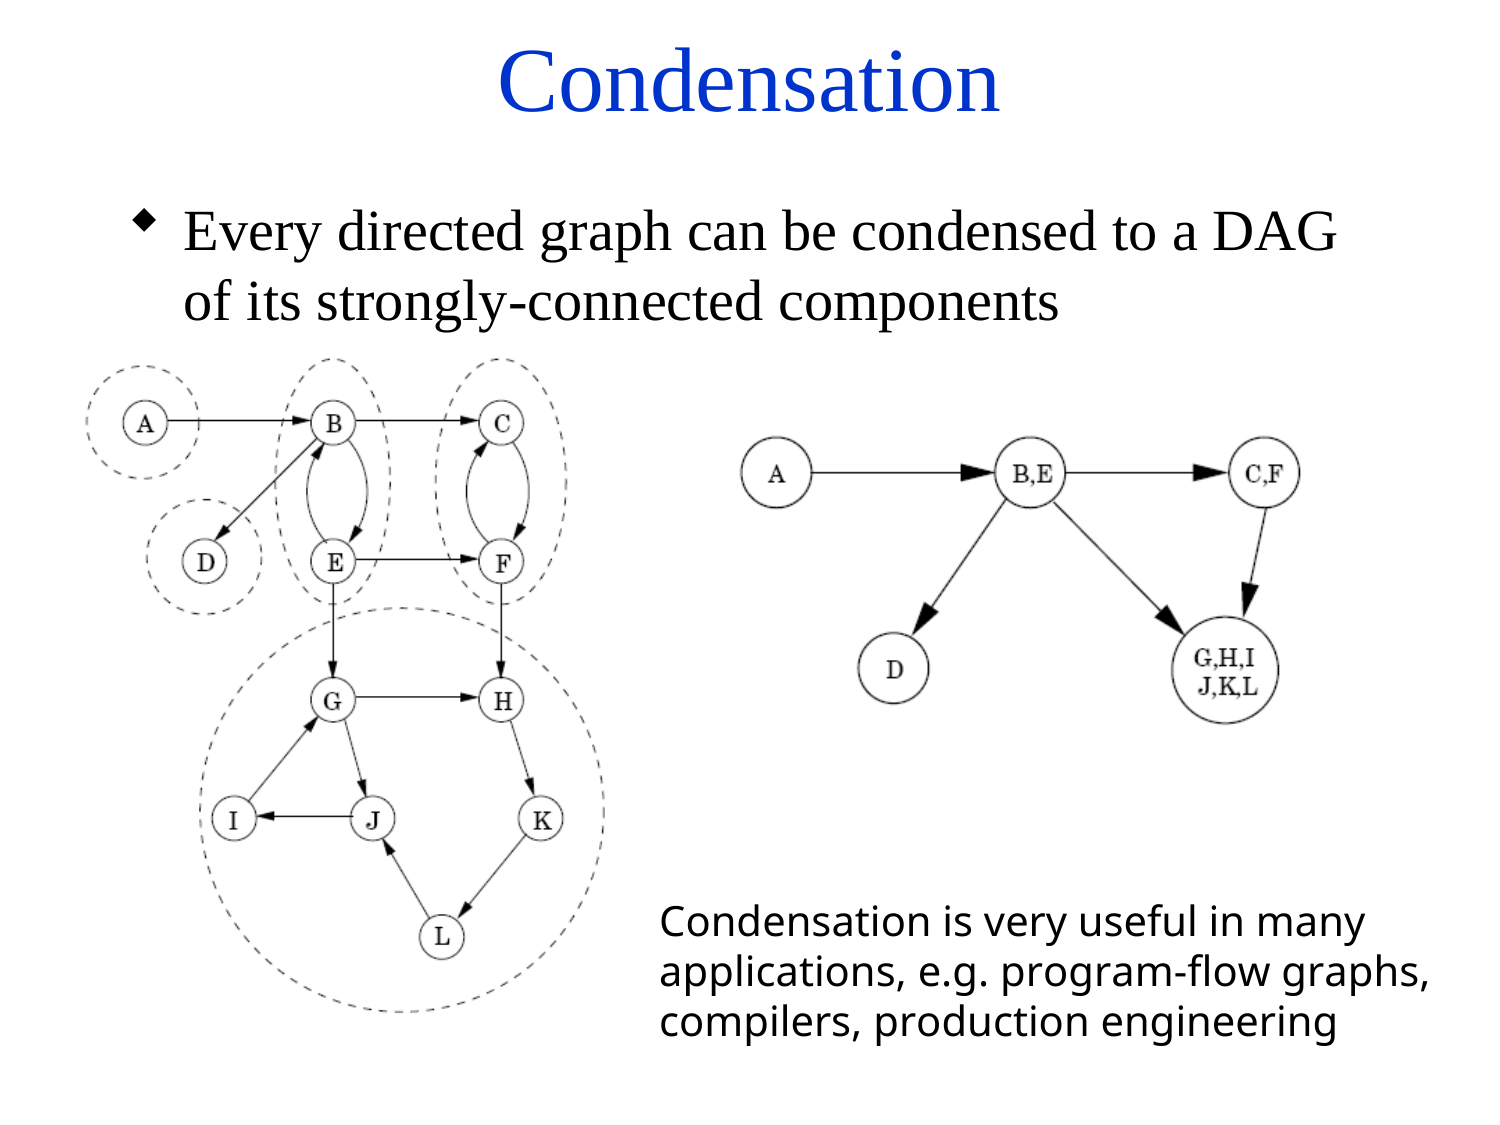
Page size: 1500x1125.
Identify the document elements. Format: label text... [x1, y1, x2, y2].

text_box Condensation is very useful in many applications, e.g. program-flow graphs, compilers, production engineering [644, 887, 1463, 1053]
picture [62, 345, 623, 1027]
title Condensation [0, 0, 1500, 150]
picture [724, 412, 1326, 763]
text_box Every directed graph can be condensed to a DAG of its strongly-connected components [112, 184, 1388, 360]
